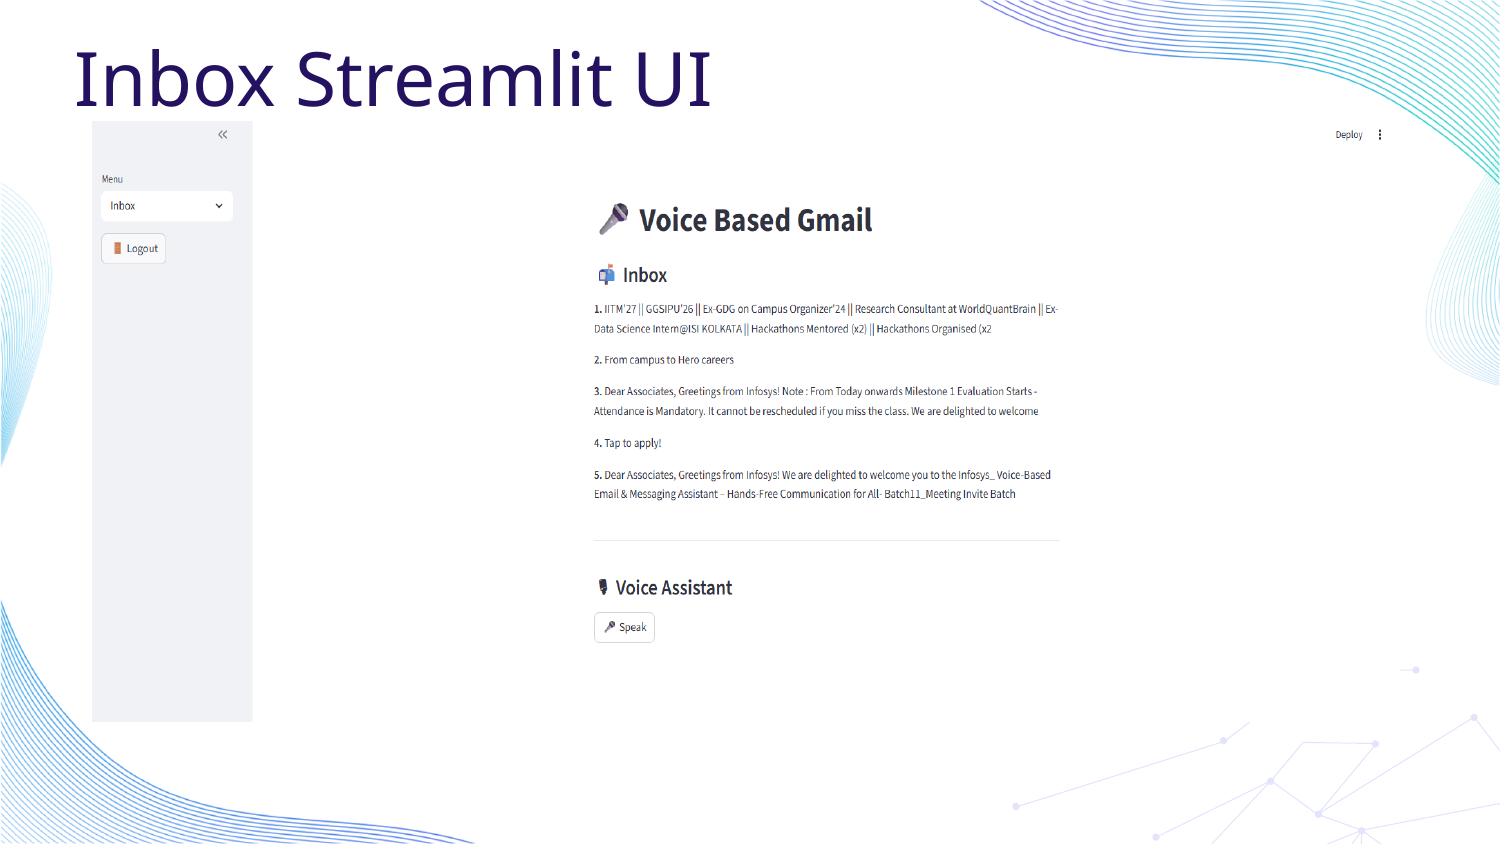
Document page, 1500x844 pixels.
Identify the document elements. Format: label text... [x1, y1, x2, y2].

title Inbox Streamlit UI [59, 23, 1324, 118]
picture [1, 1, 1499, 843]
